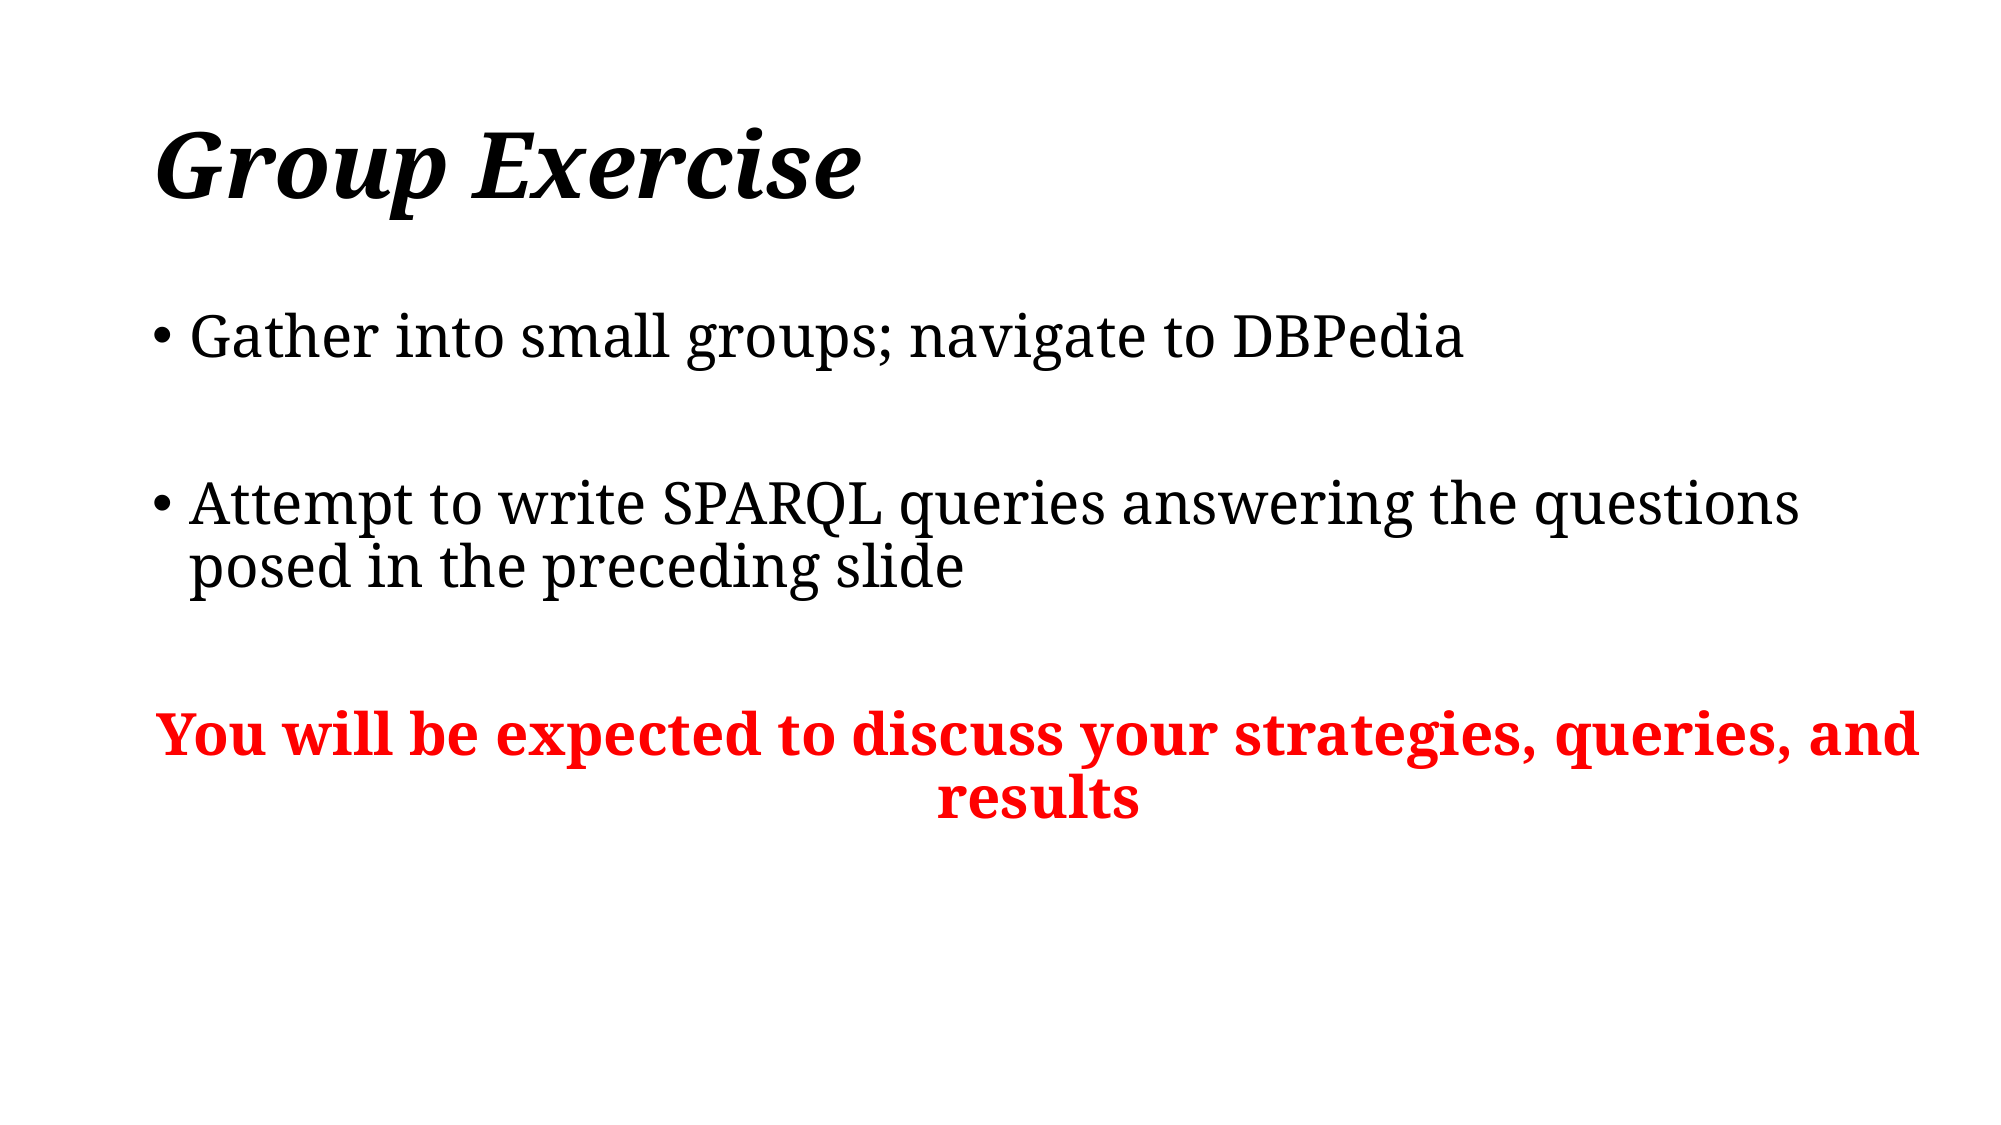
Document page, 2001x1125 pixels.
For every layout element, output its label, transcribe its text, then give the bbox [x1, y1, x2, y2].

list Gather into small groups; navigate to DBPedia Attempt to write SPARQL queries answering the questions posed in the preceding slide You will be expected to discuss your strategies, queries, and results [137, 299, 1941, 1125]
title Group Exercise [137, 59, 1863, 278]
